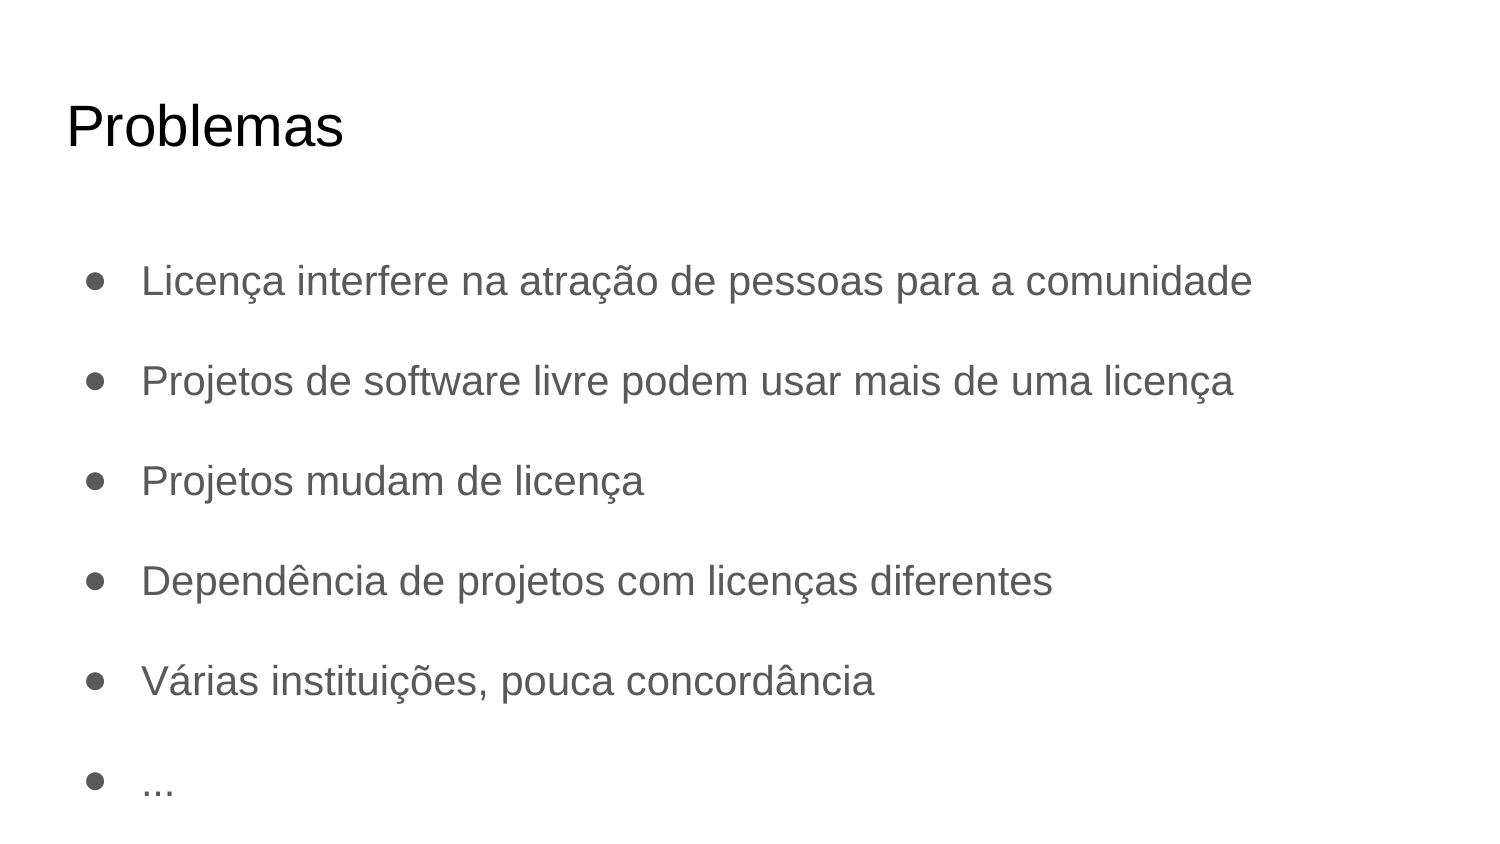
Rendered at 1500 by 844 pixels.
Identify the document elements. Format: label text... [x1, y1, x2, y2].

list Licença interfere na atração de pessoas para a comunidade Projetos de software livre podem usar mais de uma licença Projetos mudam de licença Dependência de projetos com licenças diferentes Várias instituições, pouca concordância ... [51, 189, 1449, 750]
title Problemas [51, 72, 1449, 167]
